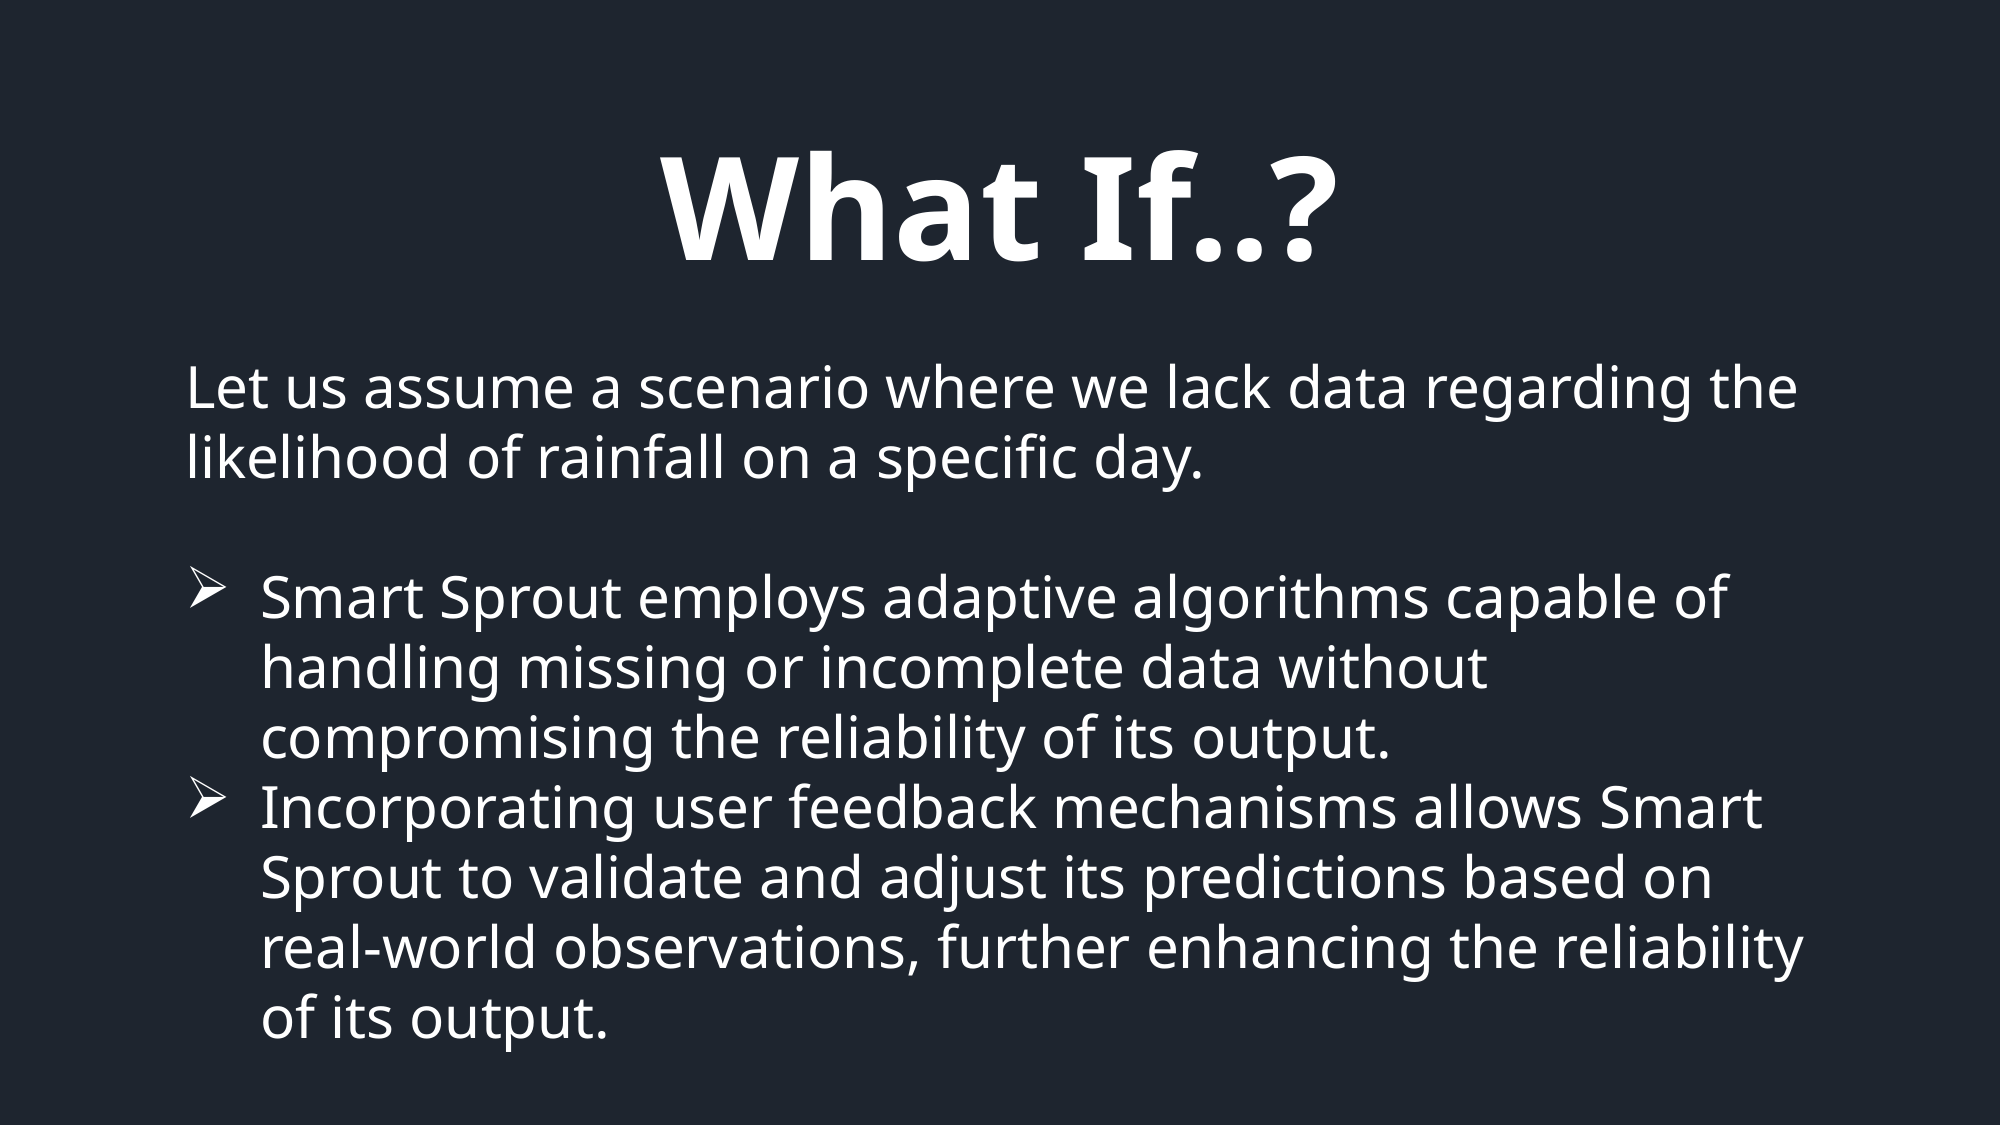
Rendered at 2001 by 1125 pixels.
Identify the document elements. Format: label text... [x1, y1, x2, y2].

text_box What If..? [236, 109, 1764, 297]
text_box Let us assume a scenario where we lack data regarding the likelihood of rainfall on a specific day. Smart Sprout employs adaptive algorithms capable of handling missing or incomplete data without compromising the reliability of its output. Incorporating user feedback mechanisms allows Smart Sprout to validate and adjust its predictions based on real-world observations, further enhancing the reliability of its output. [170, 342, 1830, 1058]
